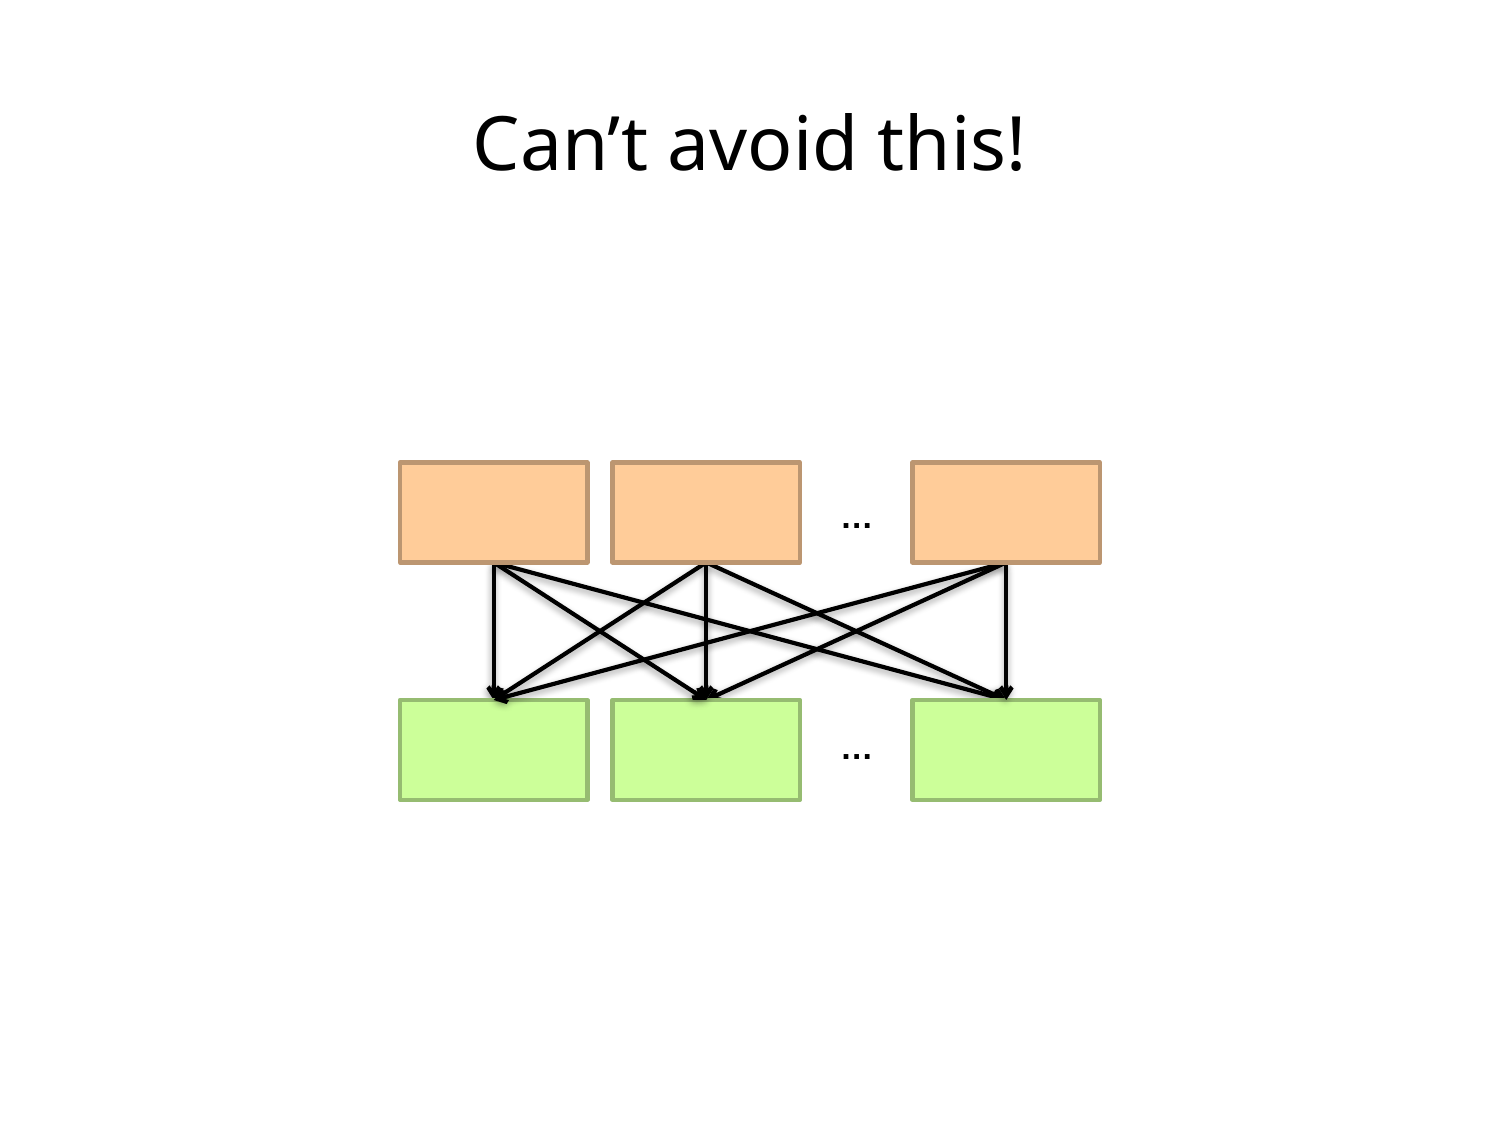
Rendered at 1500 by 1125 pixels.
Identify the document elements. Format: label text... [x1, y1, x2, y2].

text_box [493, 562, 1005, 701]
text_box [610, 460, 802, 559]
text_box [910, 460, 1102, 565]
text_box [398, 698, 590, 802]
text_box … [825, 719, 889, 775]
text_box [910, 698, 1102, 802]
text_box … [825, 487, 889, 543]
text_box Can’t avoid this! [0, 87, 1500, 200]
text_box [610, 710, 802, 802]
text_box [398, 460, 590, 565]
